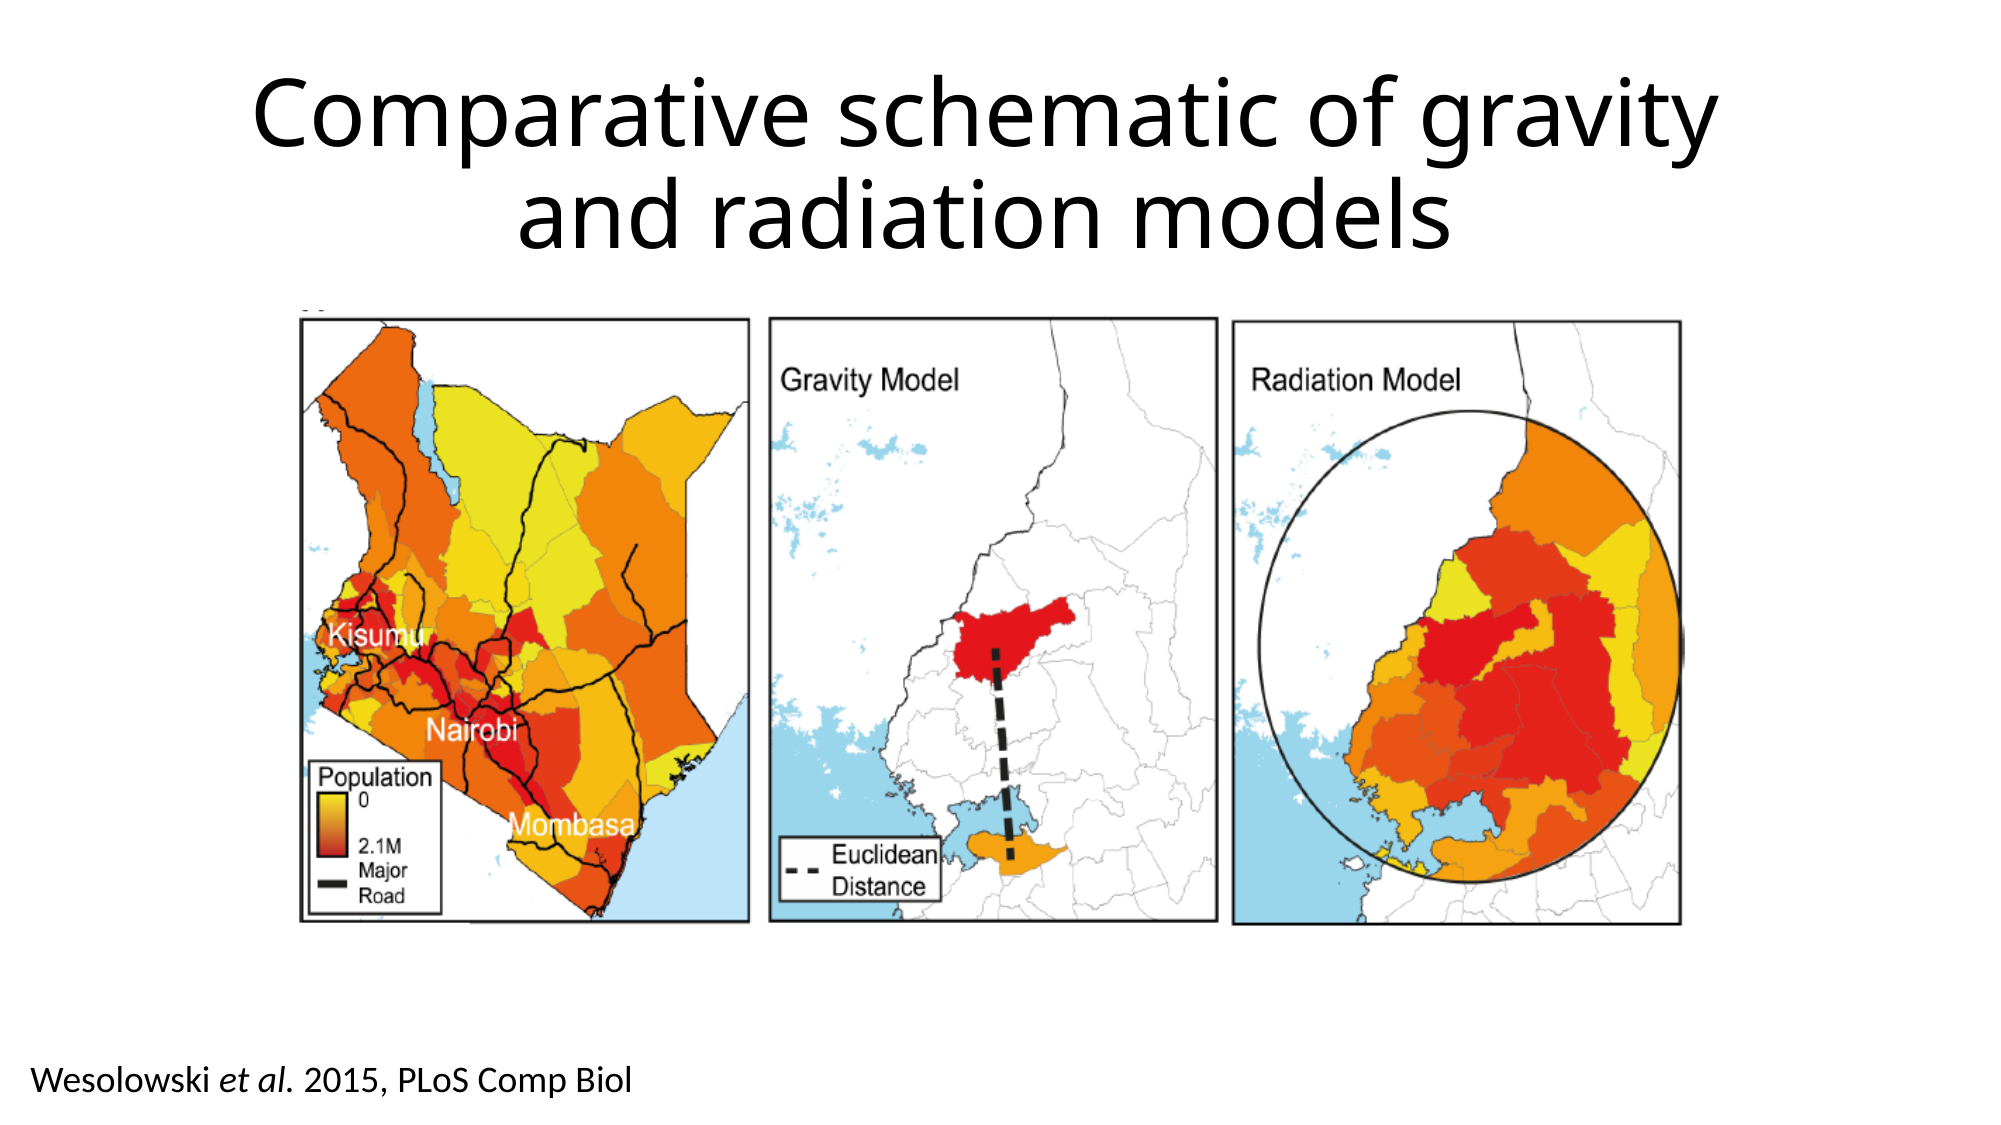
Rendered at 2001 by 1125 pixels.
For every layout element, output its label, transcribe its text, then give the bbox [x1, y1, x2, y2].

text_box Comparative schematic of gravity and radiation models [207, 16, 1764, 276]
picture [291, 310, 1709, 938]
text_box Wesolowski et al. 2015, PLoS Comp Biol [15, 1047, 1016, 1108]
